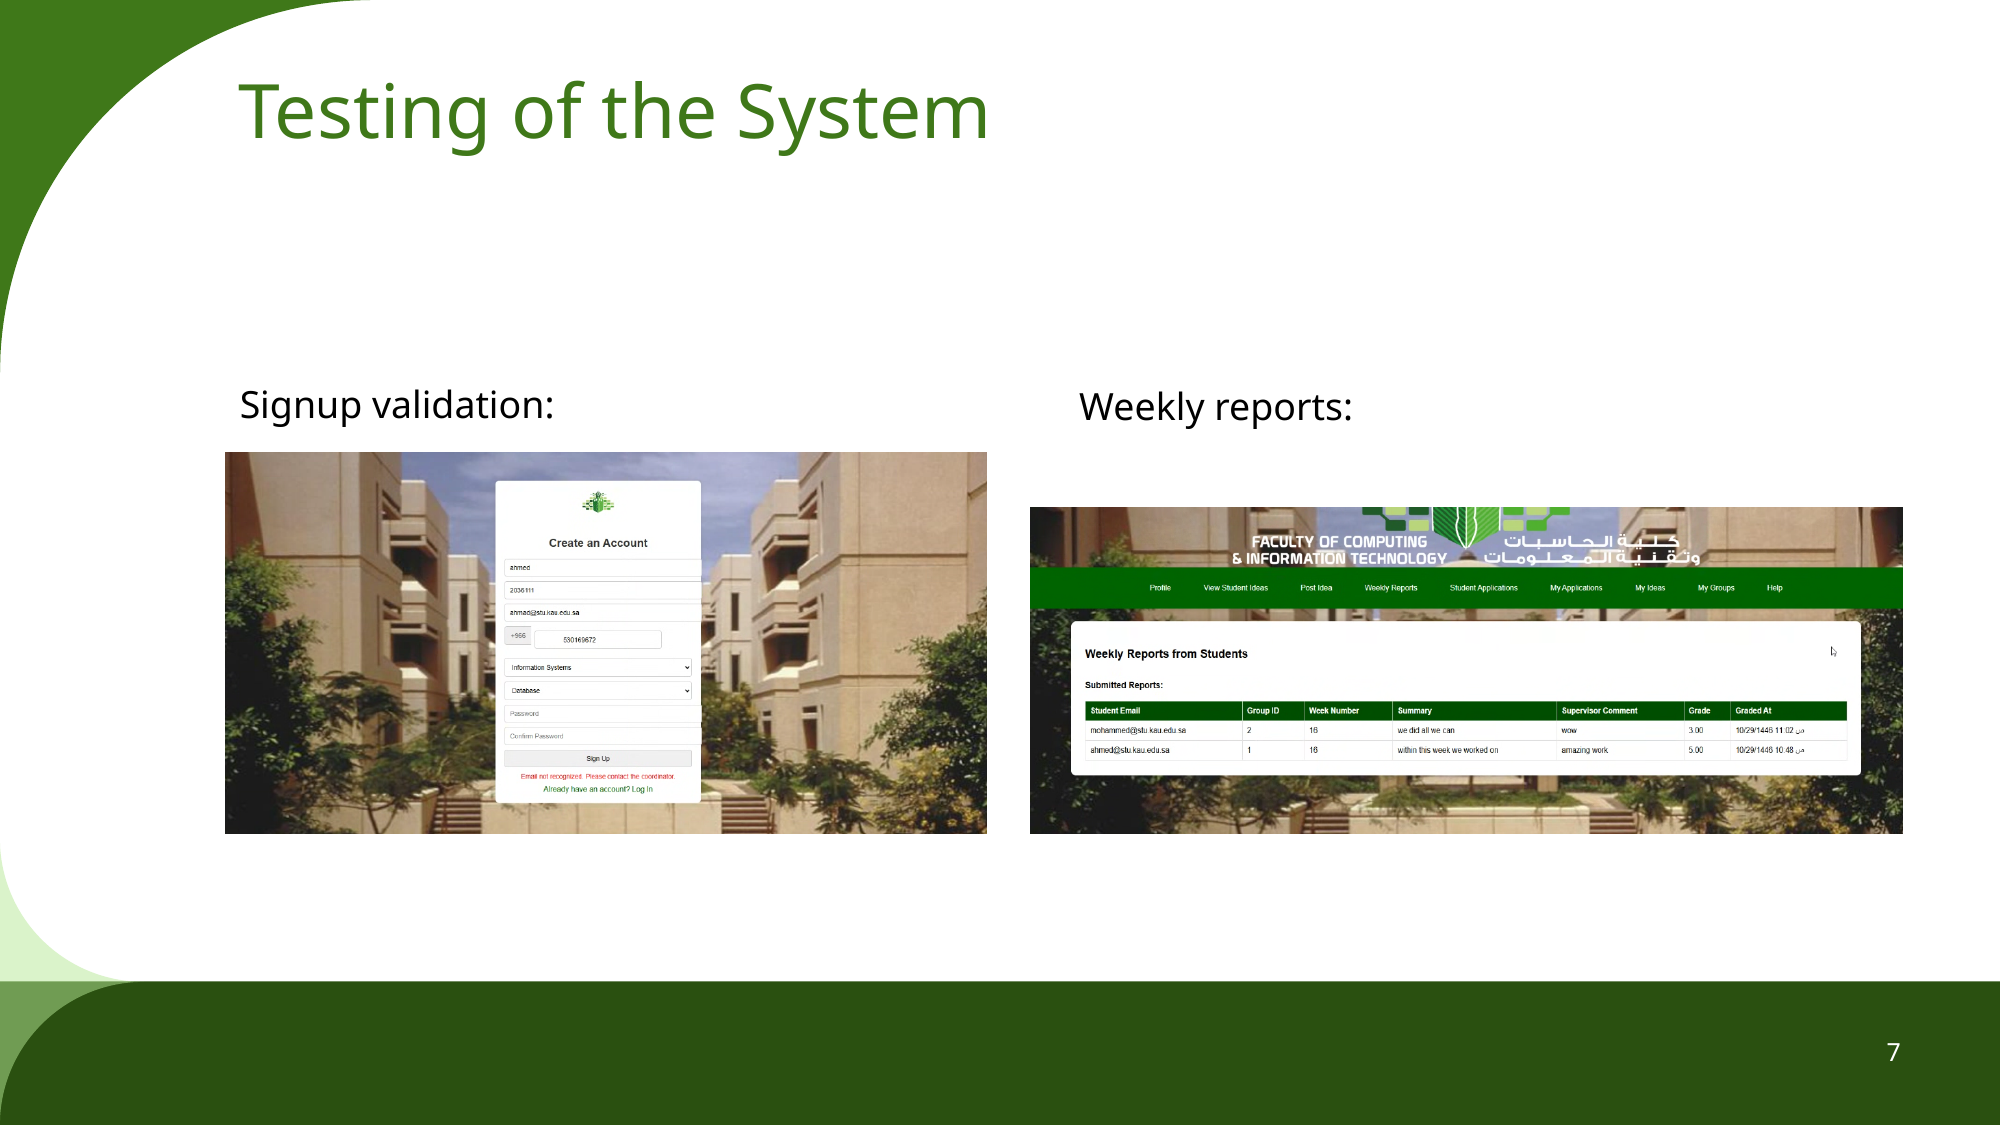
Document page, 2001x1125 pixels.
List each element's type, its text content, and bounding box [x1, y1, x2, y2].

slide_number 7 [1787, 981, 2000, 1125]
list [224, 452, 988, 835]
title Testing of the System [223, 56, 1799, 341]
text_box Signup validation: [224, 373, 629, 452]
text_box Weekly reports: [1064, 375, 1371, 436]
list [1029, 507, 1903, 835]
